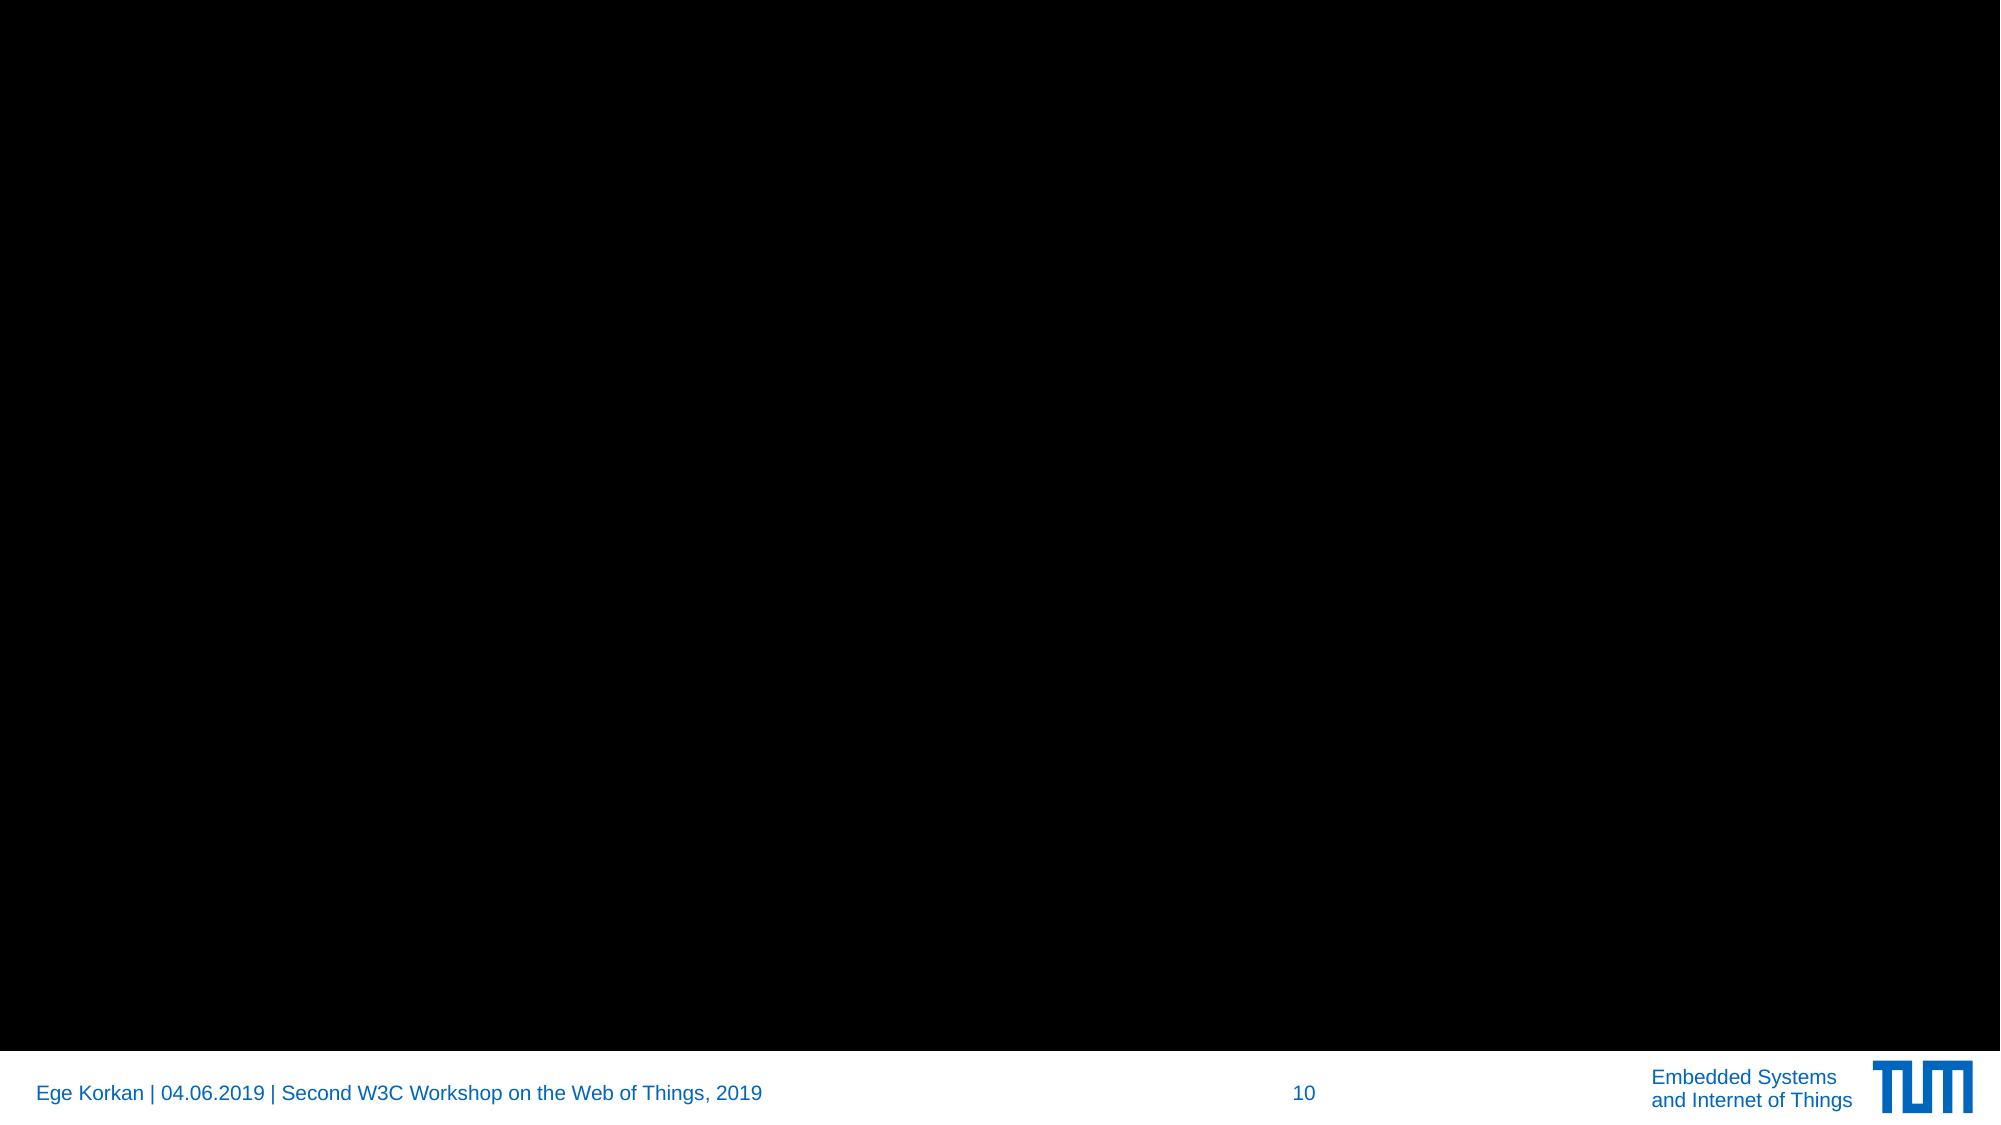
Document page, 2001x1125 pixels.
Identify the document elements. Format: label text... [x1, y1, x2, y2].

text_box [0, 0, 2000, 1052]
footer Ege Korkan | 04.06.2019 | Second W3C Workshop on the Web of Things, 2019 [36, 1061, 1180, 1122]
slide_number 10 [1211, 1061, 1398, 1122]
